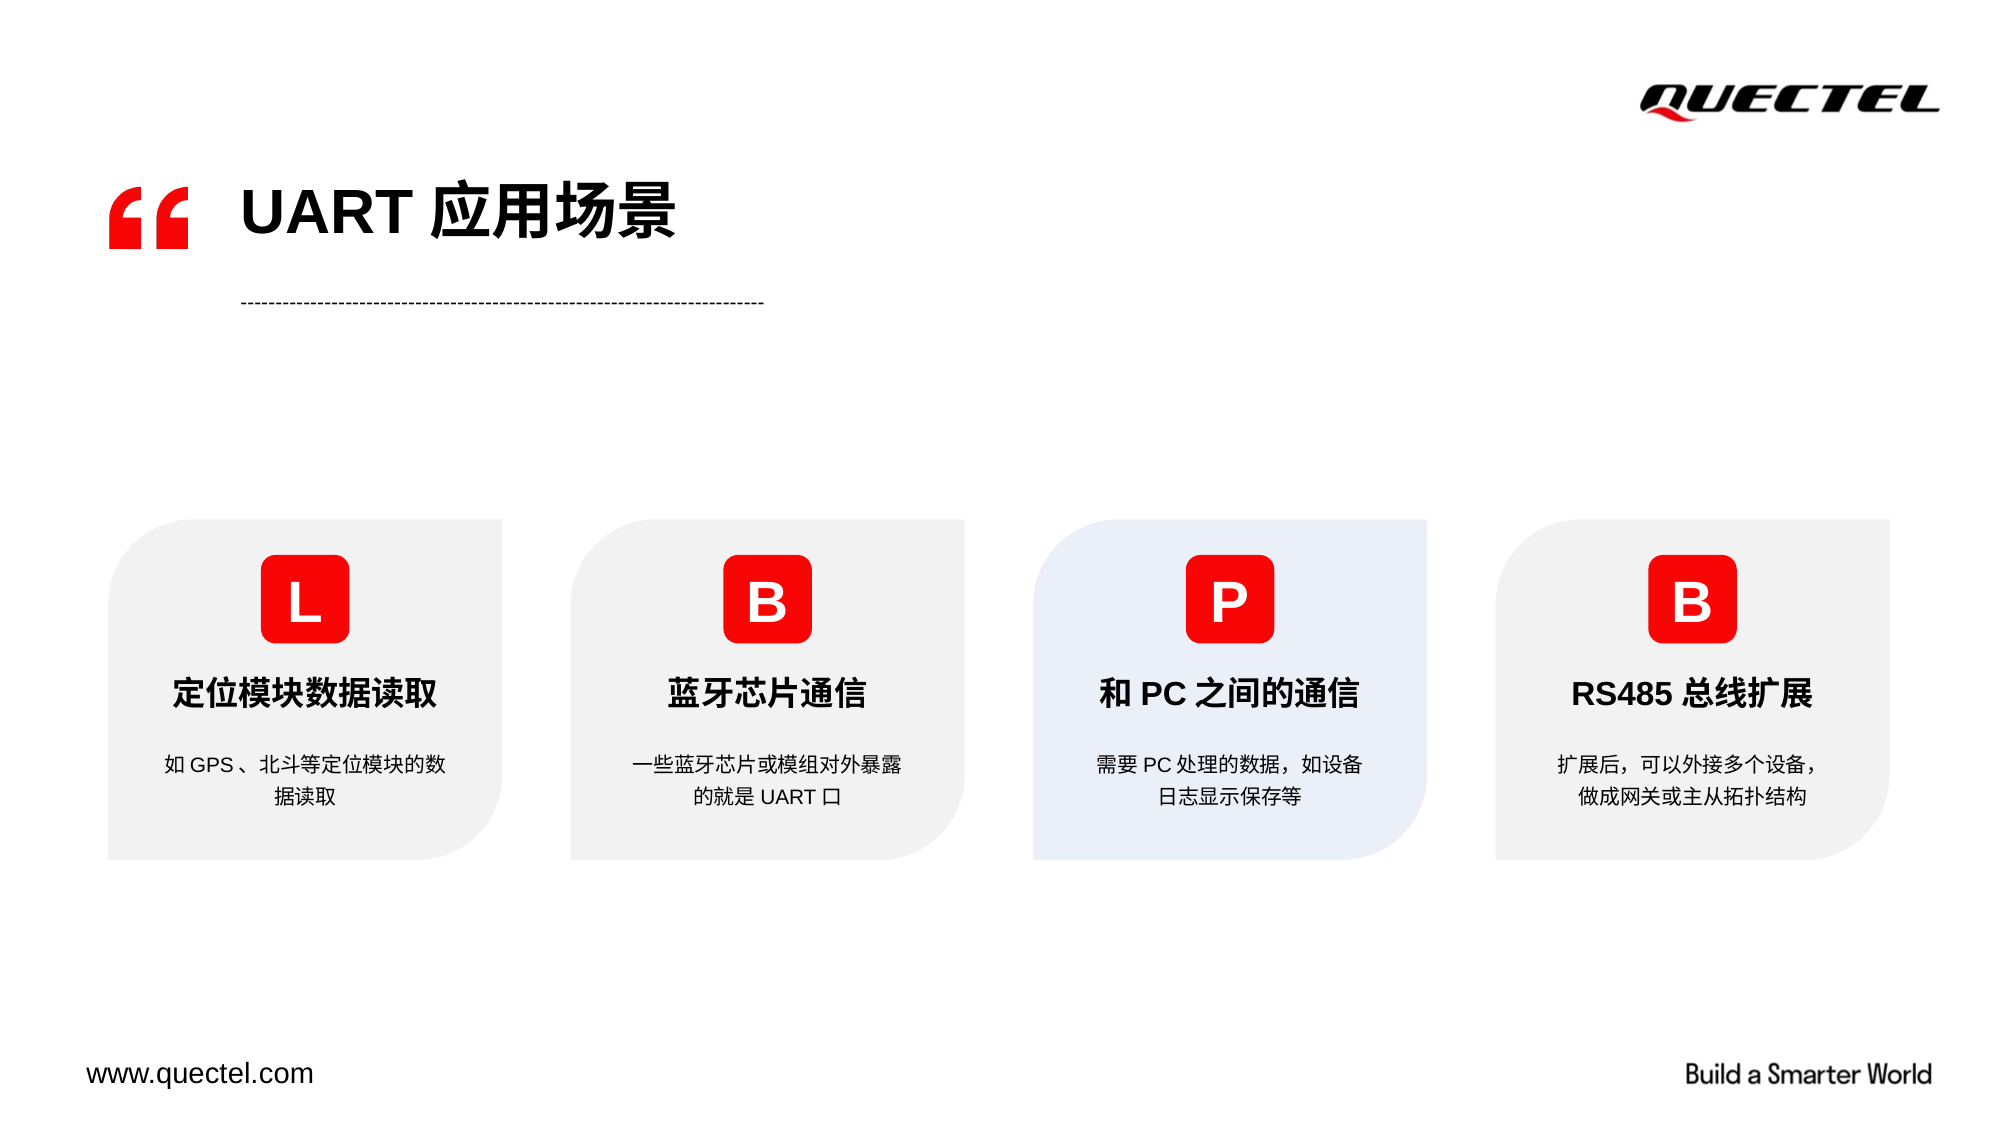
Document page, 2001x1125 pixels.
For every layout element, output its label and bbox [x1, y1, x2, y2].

text_box [73, 142, 1890, 860]
picture [1637, 1015, 1981, 1125]
picture [1595, 32, 1985, 165]
